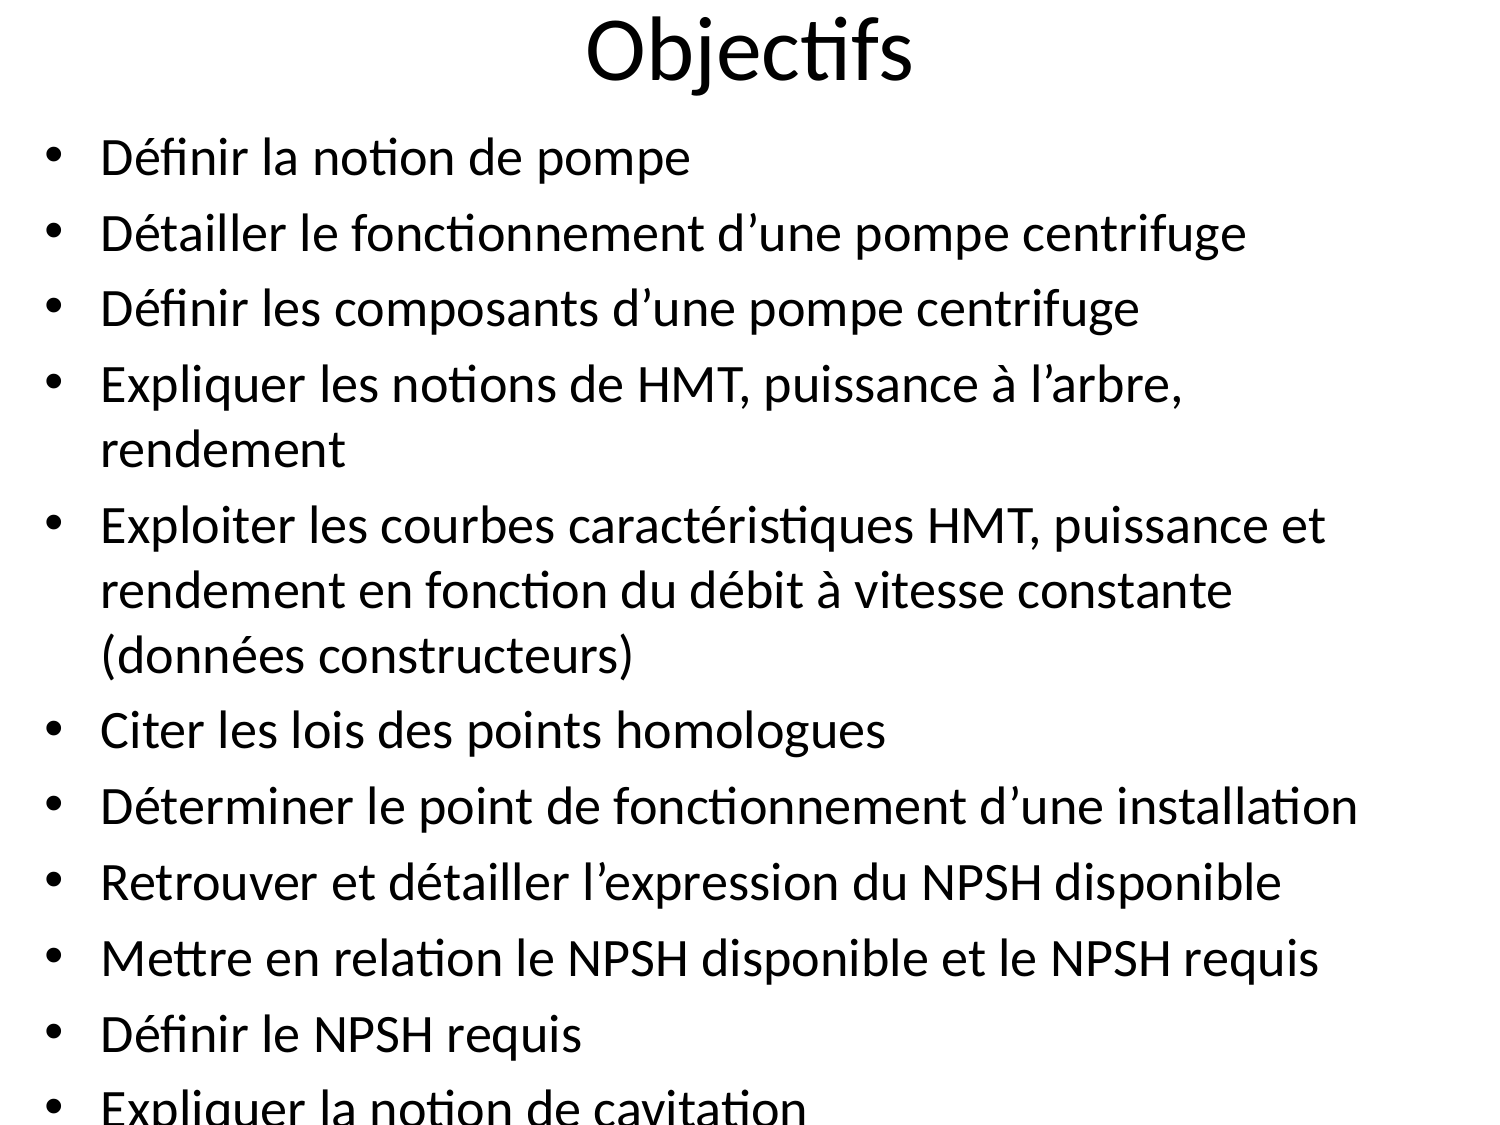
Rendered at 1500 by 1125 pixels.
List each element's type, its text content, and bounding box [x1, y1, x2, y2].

title Objectifs [75, 0, 1425, 113]
list Définir la notion de pompe Détailler le fonctionnement d’une pompe centrifuge Définir les composants d’une pompe centrifuge Expliquer les notions de HMT, puissance à l’arbre, rendement Exploiter les courbes caractéristiques HMT, puissance et rendement en fonction du débit à vitesse constante (données constructeurs) Citer les lois des points homologues Déterminer le point de fonctionnement d’une installation Retrouver et détailler l’expression du NPSH disponible Mettre en relation le NPSH disponible et le NPSH requis Définir le NPSH requis Expliquer la notion de cavitation [29, 113, 1459, 1125]
